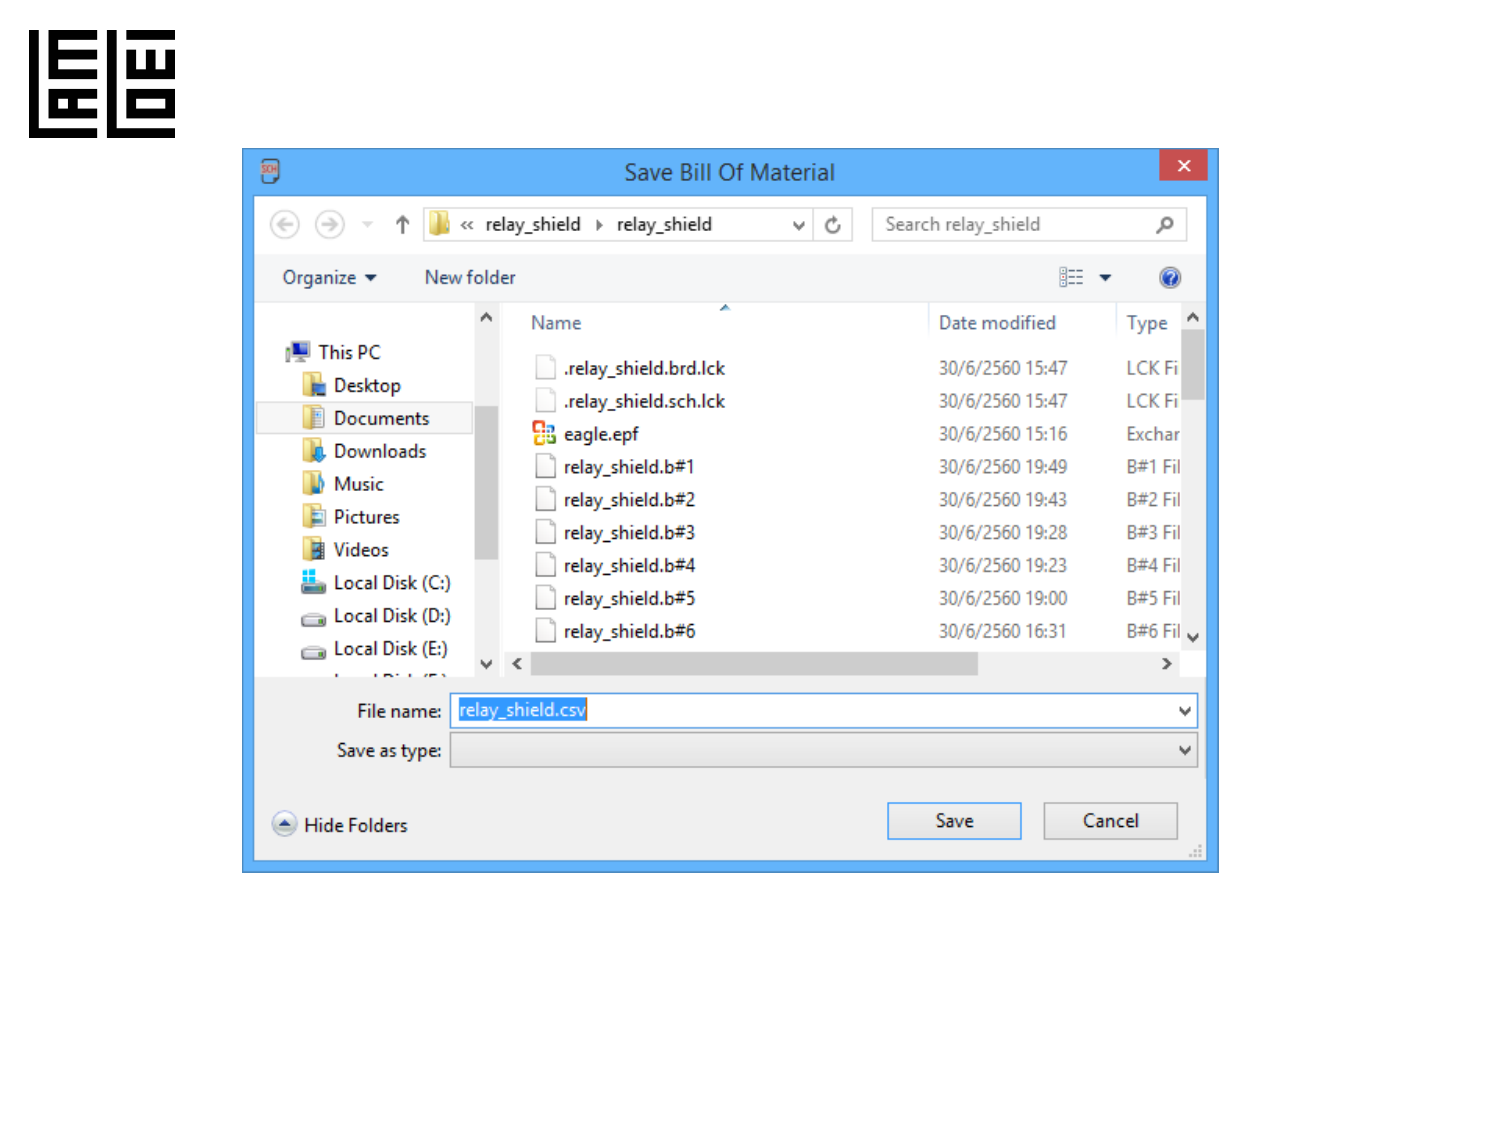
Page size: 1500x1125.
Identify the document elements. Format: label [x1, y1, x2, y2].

picture [241, 148, 1219, 873]
picture [29, 30, 175, 138]
